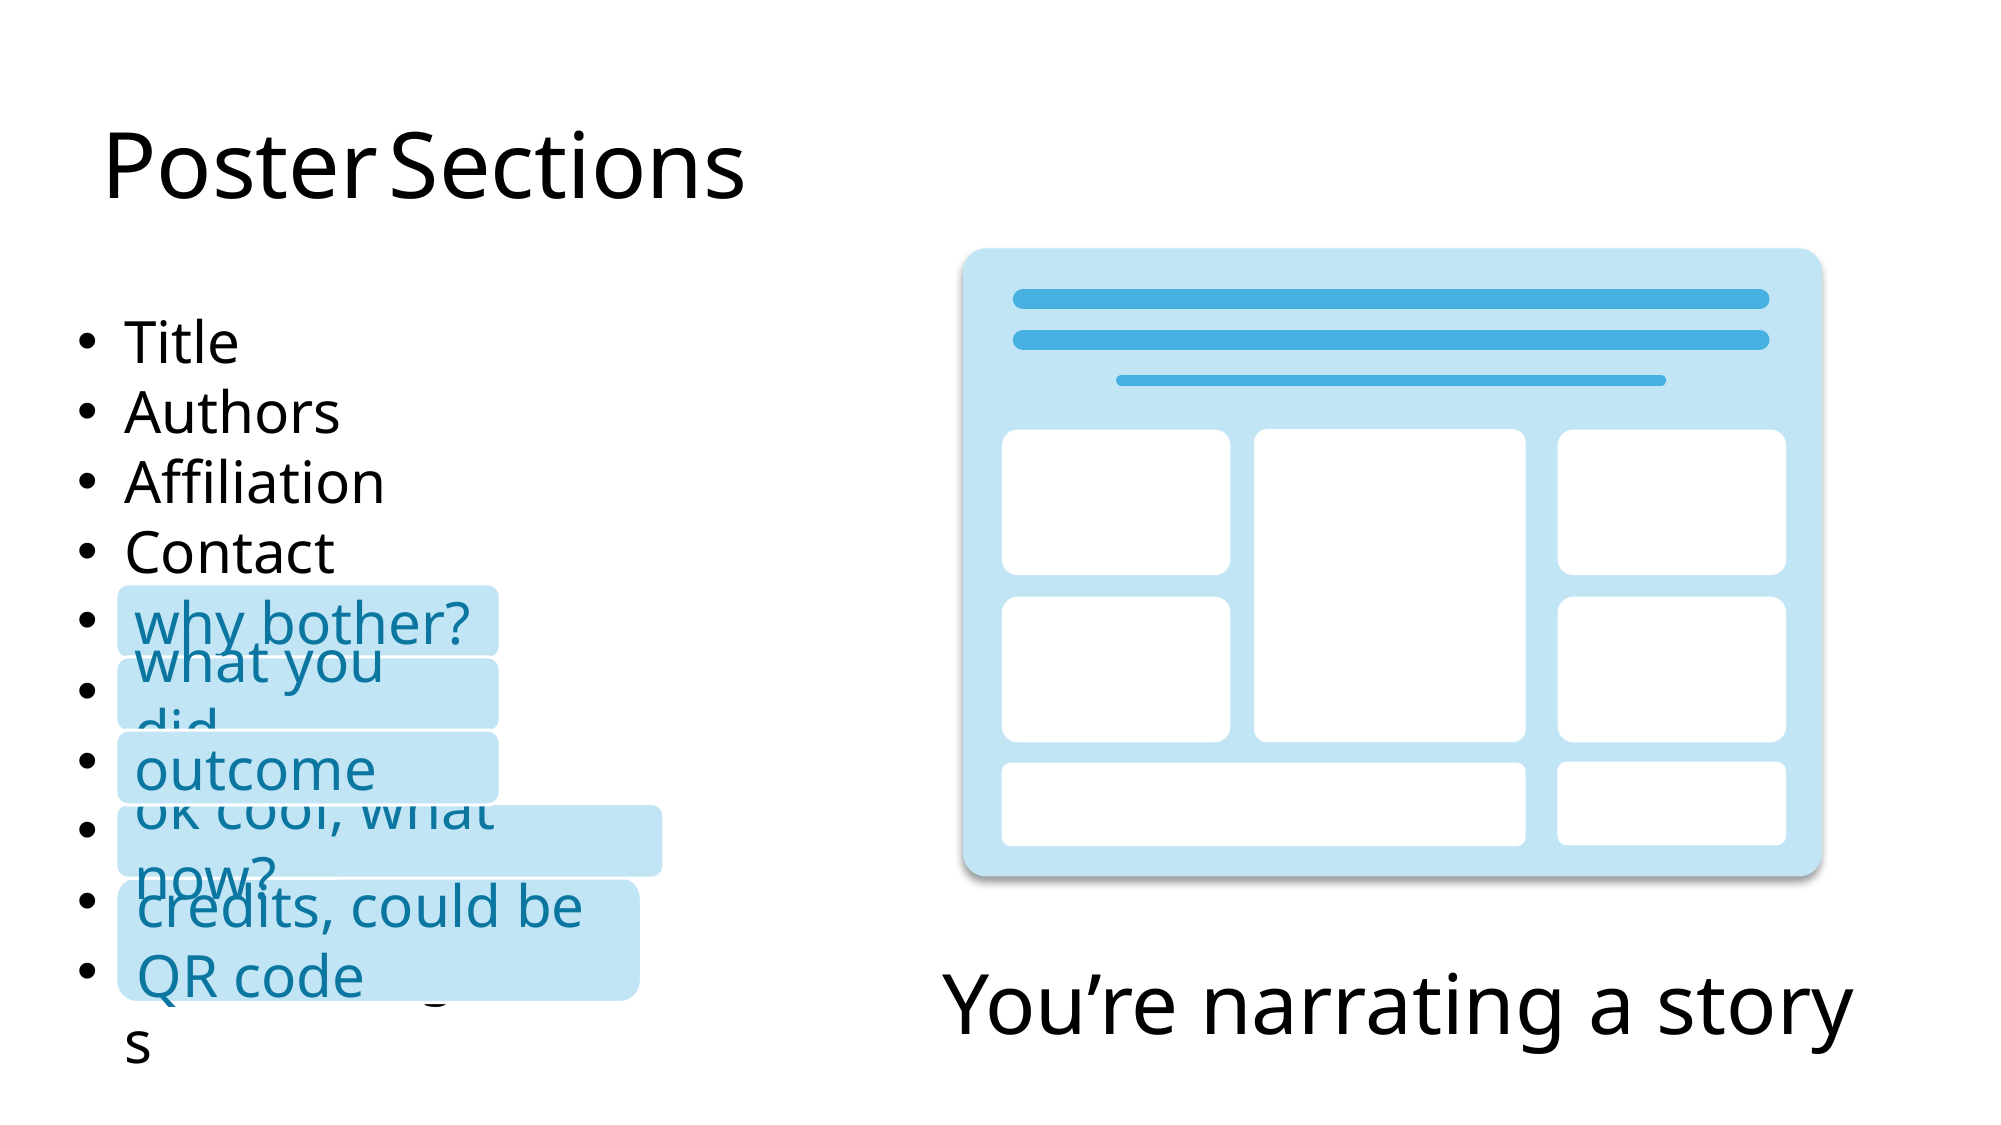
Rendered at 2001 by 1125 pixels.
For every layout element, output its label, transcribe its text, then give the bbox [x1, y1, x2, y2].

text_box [962, 247, 1823, 877]
text_box Poster [0, 59, 501, 278]
title Sections [501, 59, 829, 278]
text_box Title Authors Affiliation Contact Introduction Methods Results Conclusions References Acknowledgements [62, 297, 664, 1083]
text_box You’re narrating a story [921, 943, 1876, 1059]
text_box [115, 583, 665, 1004]
